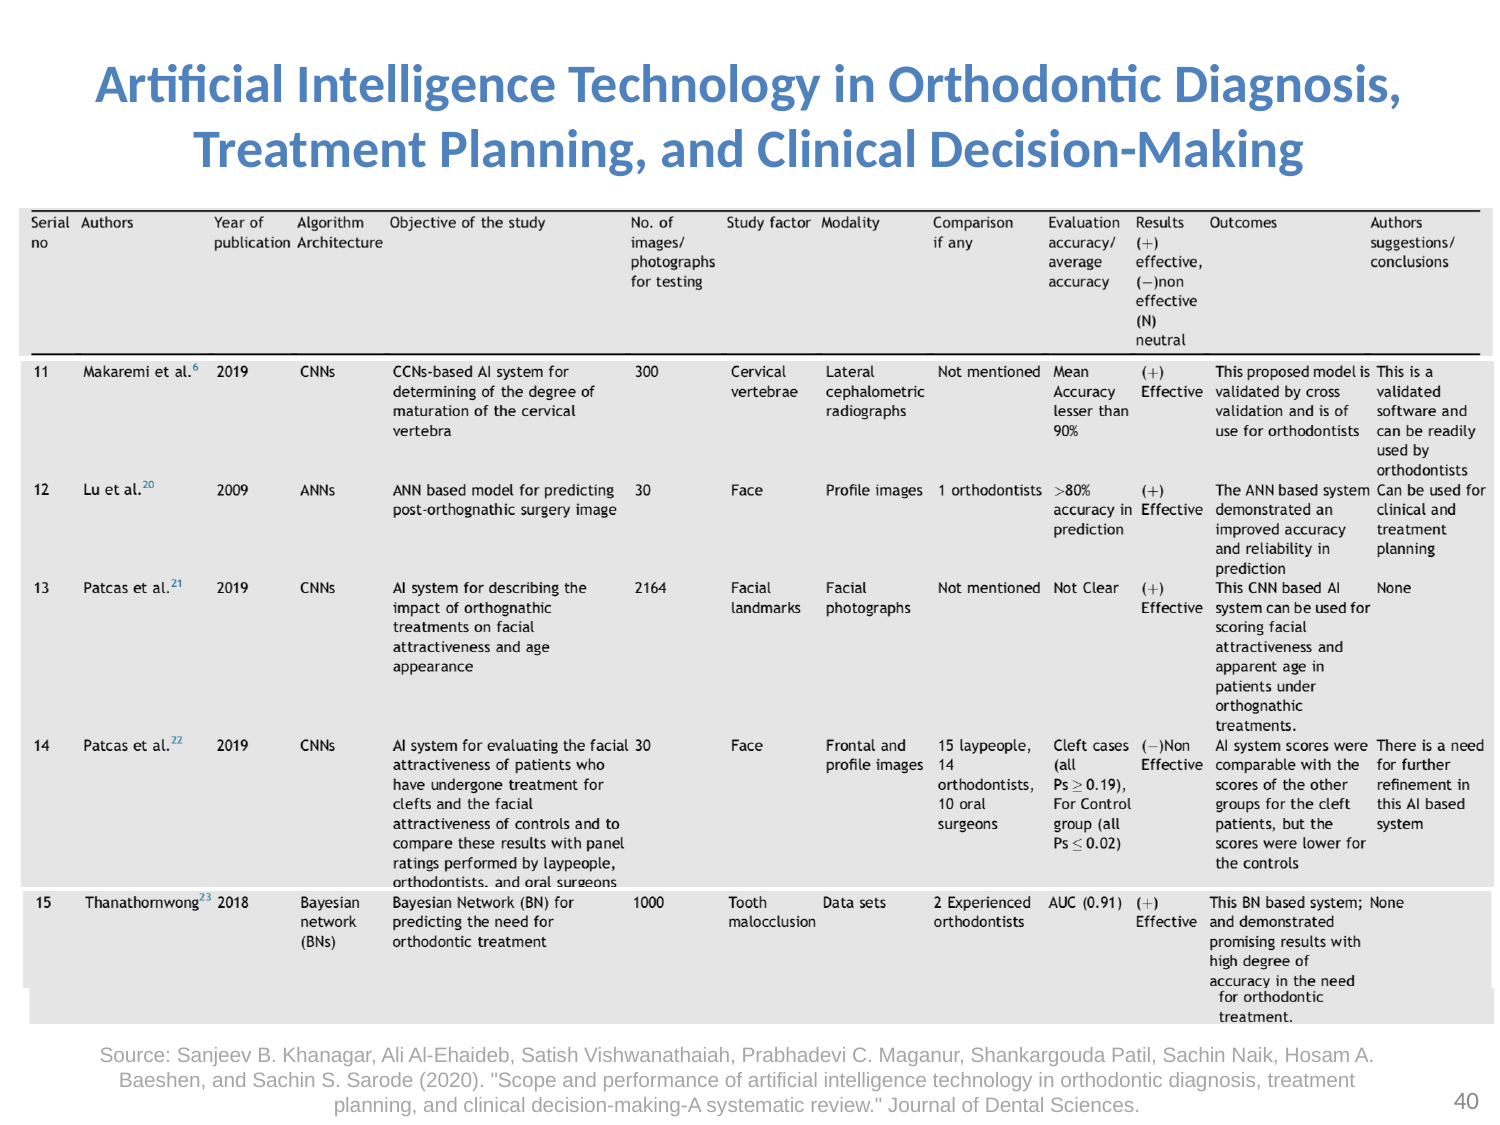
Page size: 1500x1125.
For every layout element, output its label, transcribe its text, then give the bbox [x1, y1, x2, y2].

text_box Source: Sanjeev B. Khanagar, Ali Al-Ehaideb, Satish Vishwanathaiah, Prabhadevi C. Maganur, Shankargouda Patil, Sachin Naik, Hosam A. Baeshen, and Sachin S. Sarode (2020). "Scope and performance of artificial intelligence technology in orthodontic diagnosis, treatment planning, and clinical decision-making-A systematic review." Journal of Dental Sciences. [77, 1034, 1398, 1124]
slide_number 40 [1144, 1069, 1495, 1125]
picture [17, 207, 1495, 357]
title Artificial Intelligence Technology in Orthodontic Diagnosis, Treatment Planning, and Clinical Decision-Making [75, 19, 1425, 206]
picture [17, 361, 1495, 887]
picture [17, 891, 1495, 1024]
